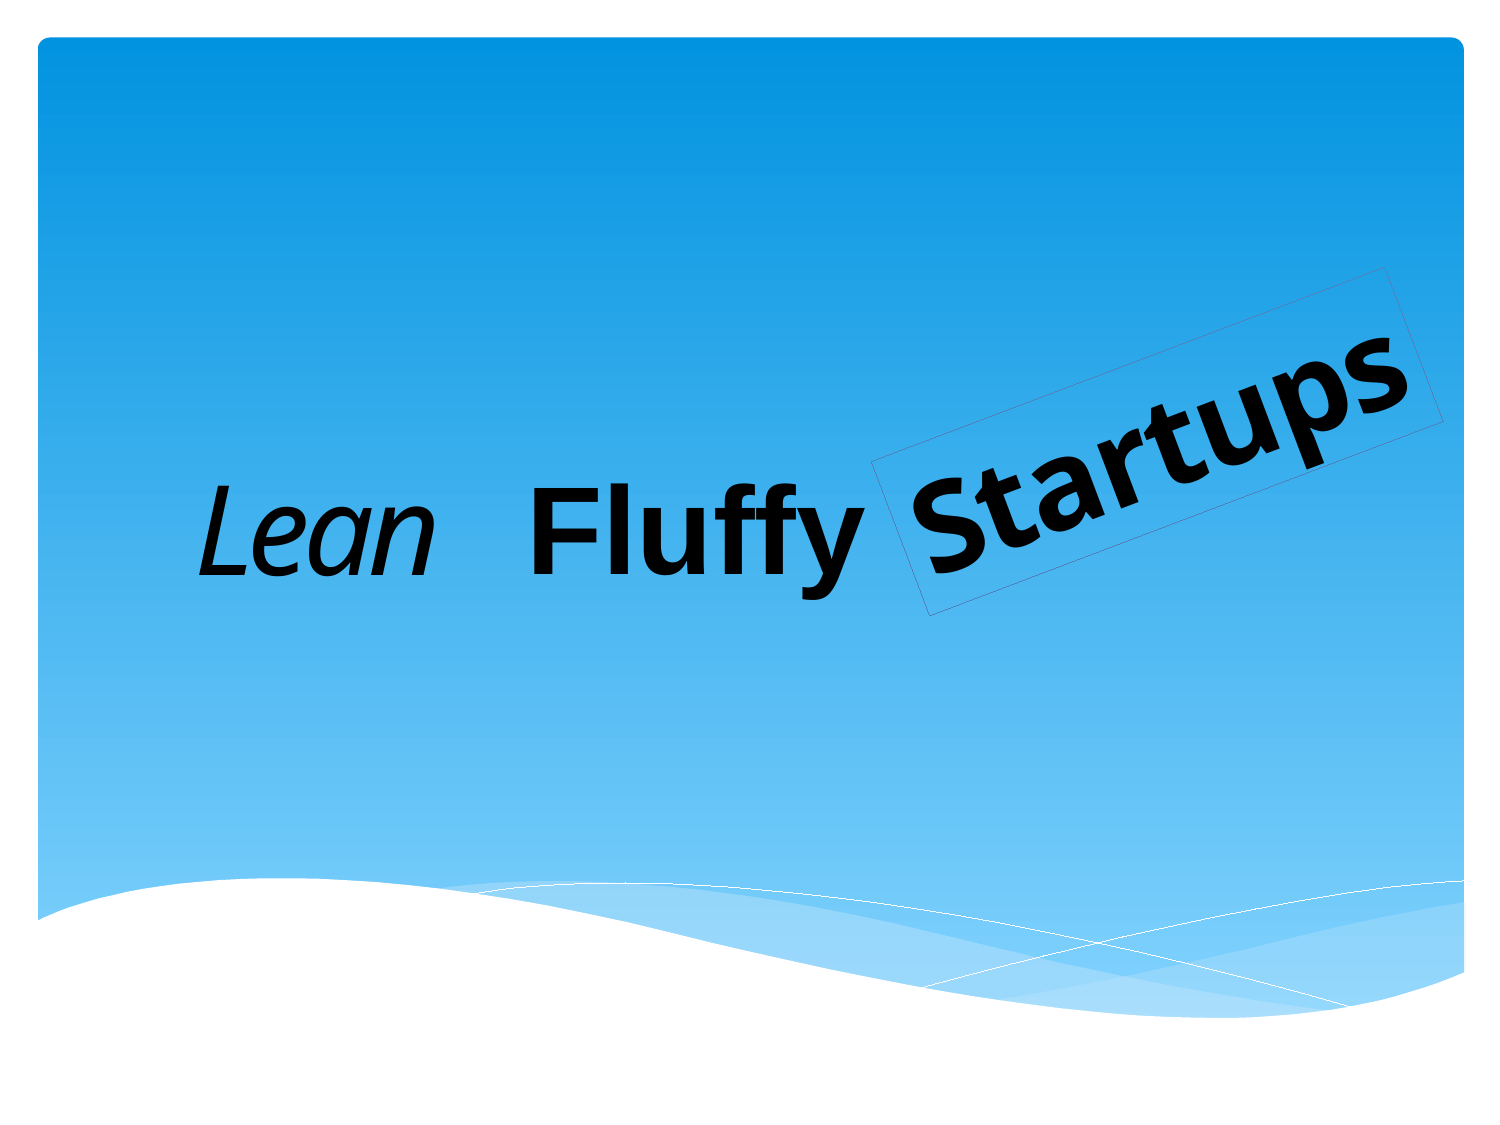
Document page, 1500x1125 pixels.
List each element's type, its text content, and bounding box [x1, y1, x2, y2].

text_box Fluffy [510, 442, 882, 608]
text_box Lean [179, 442, 393, 612]
text_box Startups [871, 267, 1444, 616]
